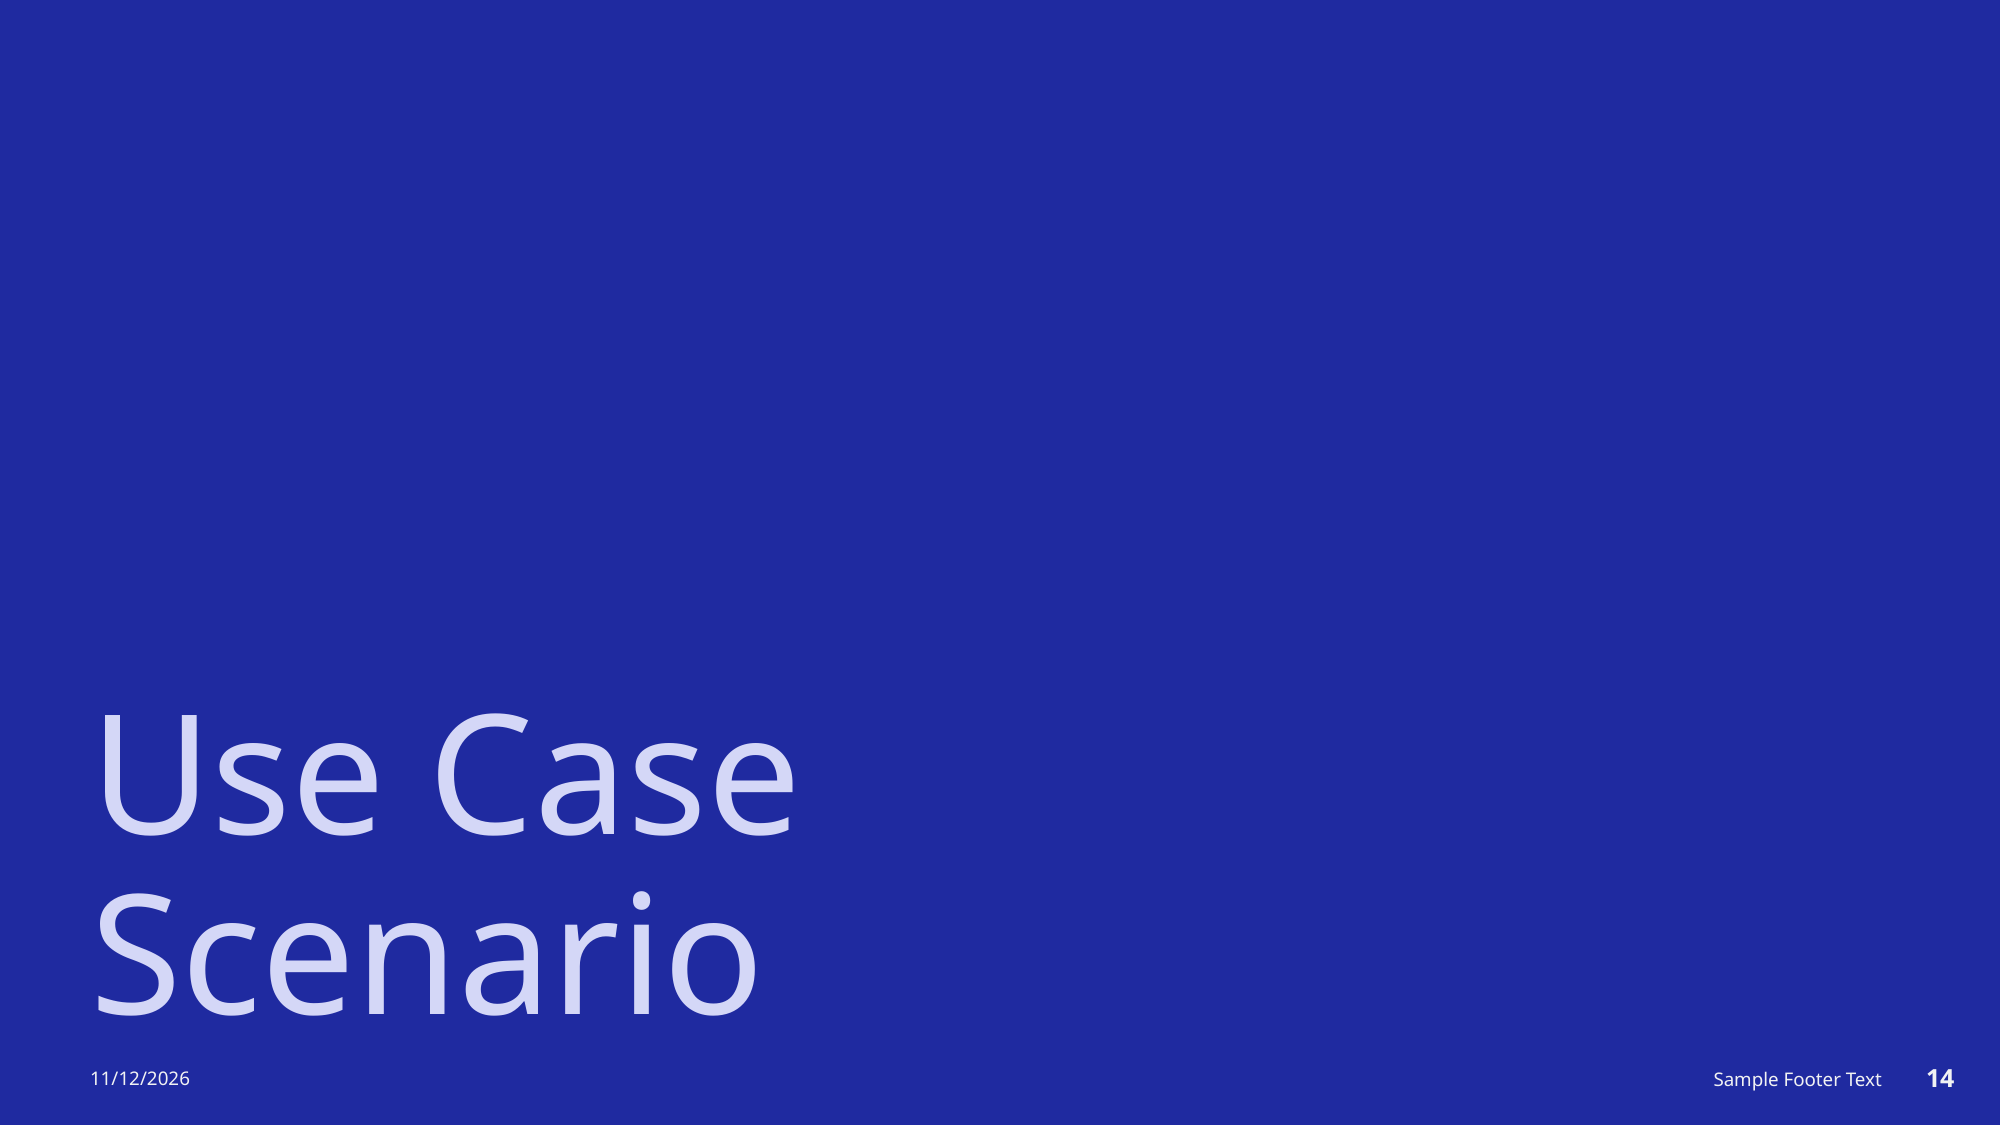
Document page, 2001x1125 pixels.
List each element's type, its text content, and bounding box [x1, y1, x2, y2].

title Use Case Scenario [75, 575, 1320, 1059]
slide_number 14 [1896, 1049, 1984, 1110]
footer Sample Footer Text [1365, 1049, 1896, 1110]
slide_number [75, 1049, 739, 1110]
